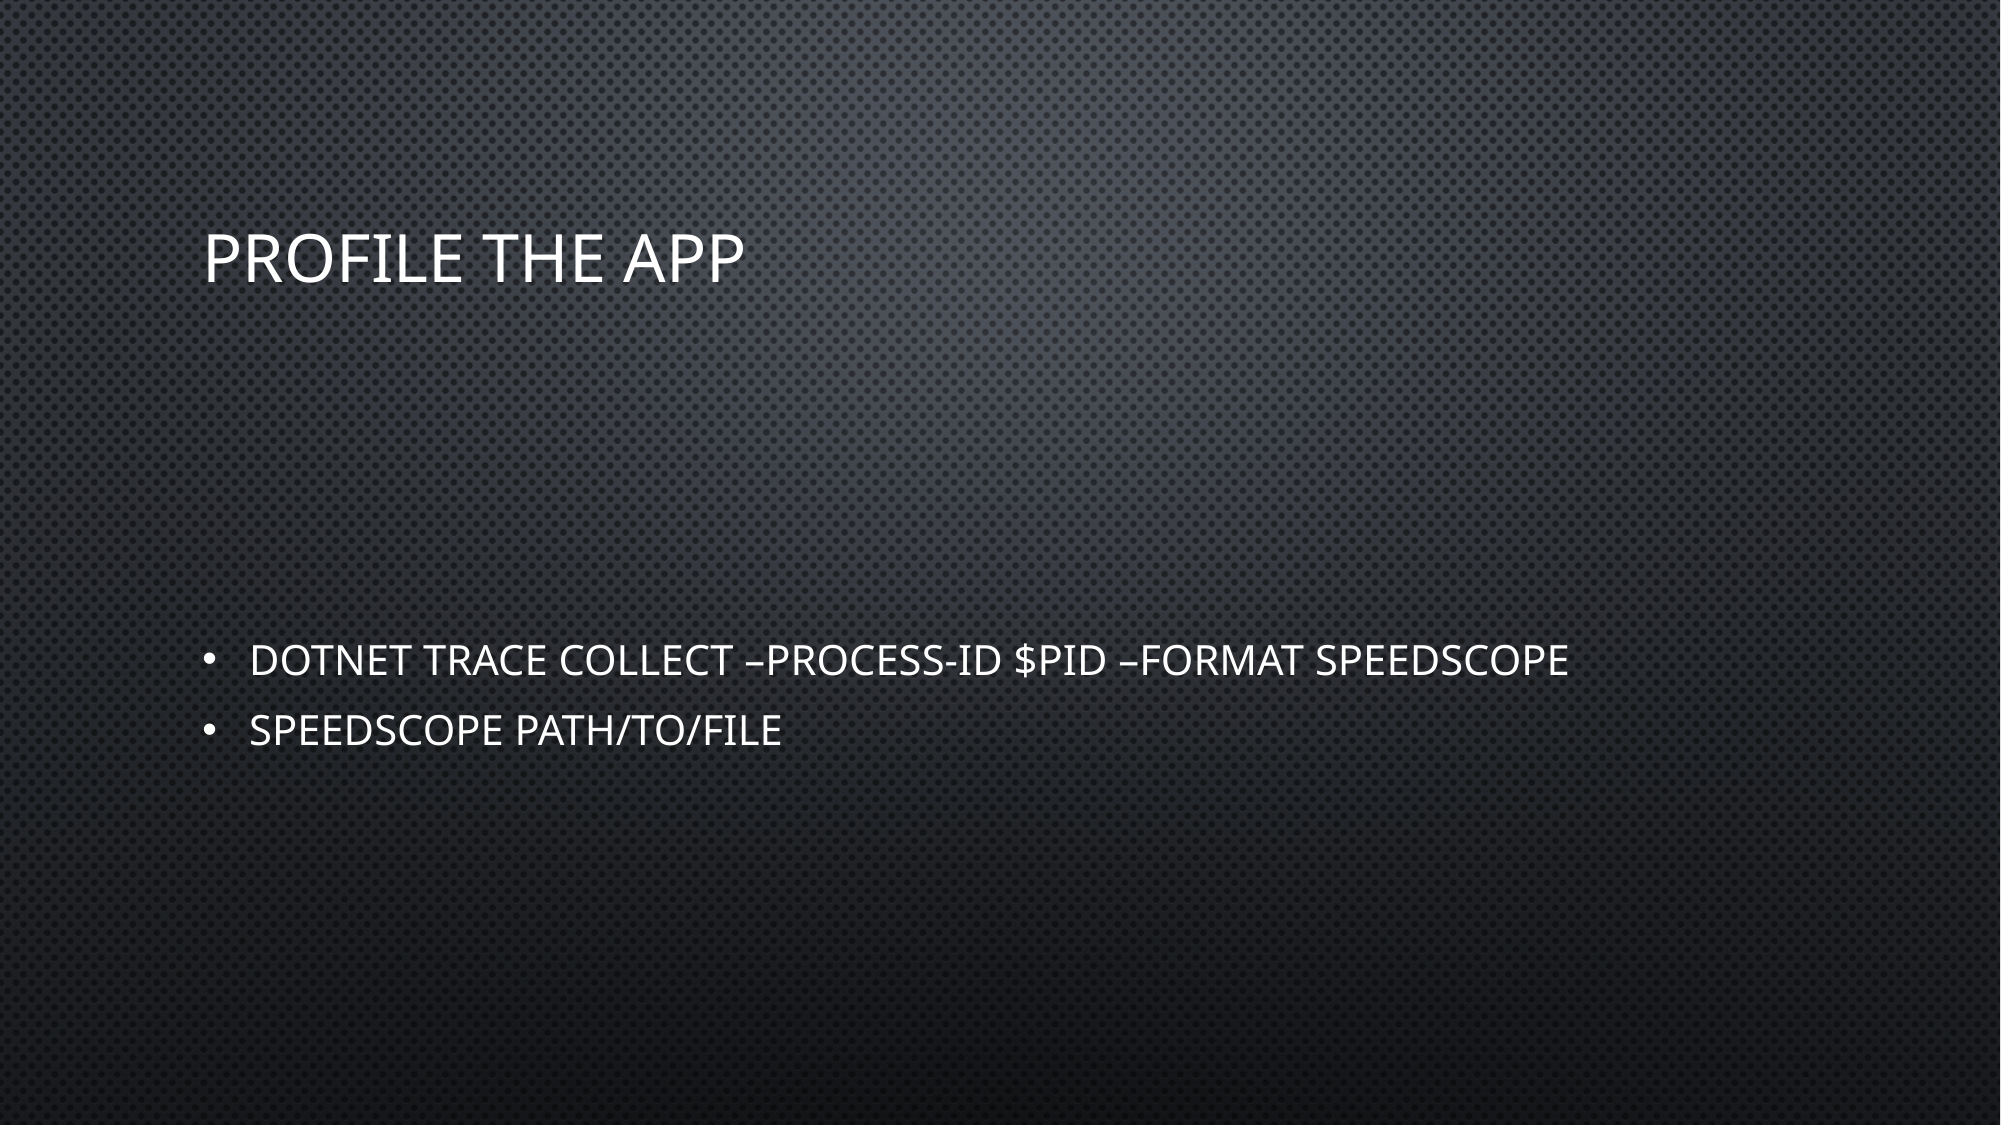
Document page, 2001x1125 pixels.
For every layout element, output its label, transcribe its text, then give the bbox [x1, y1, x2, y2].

list dotnet trace collect –process-id $PID –format speedscope speedscope path/to/file [187, 437, 1813, 950]
title Profile the App [187, 99, 1813, 413]
